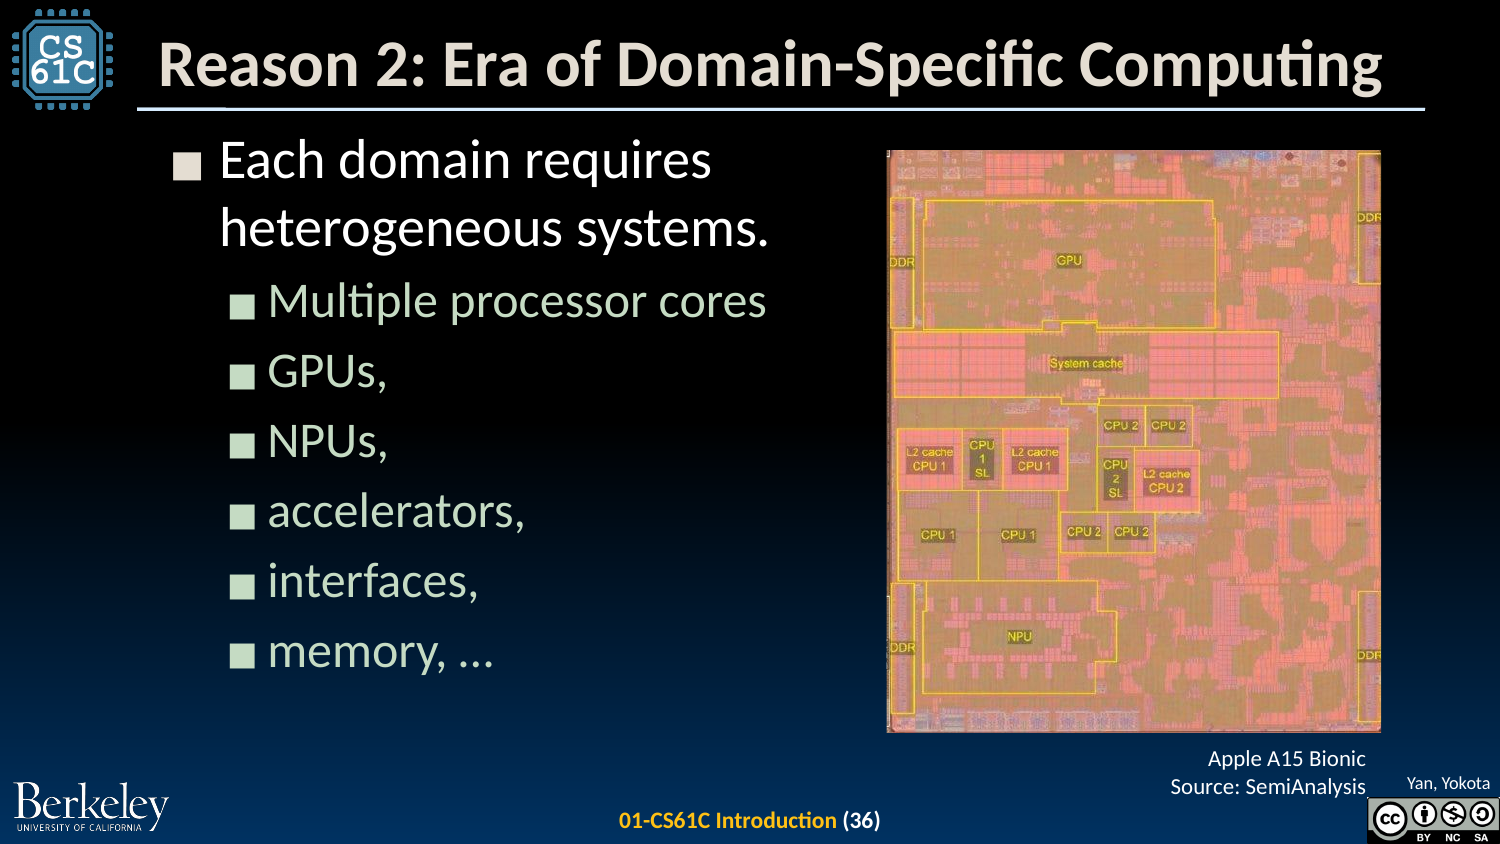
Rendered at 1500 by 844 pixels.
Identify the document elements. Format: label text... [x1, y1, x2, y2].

picture [1367, 797, 1500, 844]
title Reason 2: Era of Domain-Specific Computing [137, 9, 1430, 104]
picture [13, 782, 169, 831]
text_box Apple A15 Bionic Source: SemiAnalysis [1122, 741, 1382, 807]
picture [12, 9, 113, 110]
list Each domain requires heterogeneous systems. Multiple processor cores GPUs, NPUs, accelerators, interfaces, memory, … [137, 111, 814, 772]
picture [886, 150, 1382, 734]
